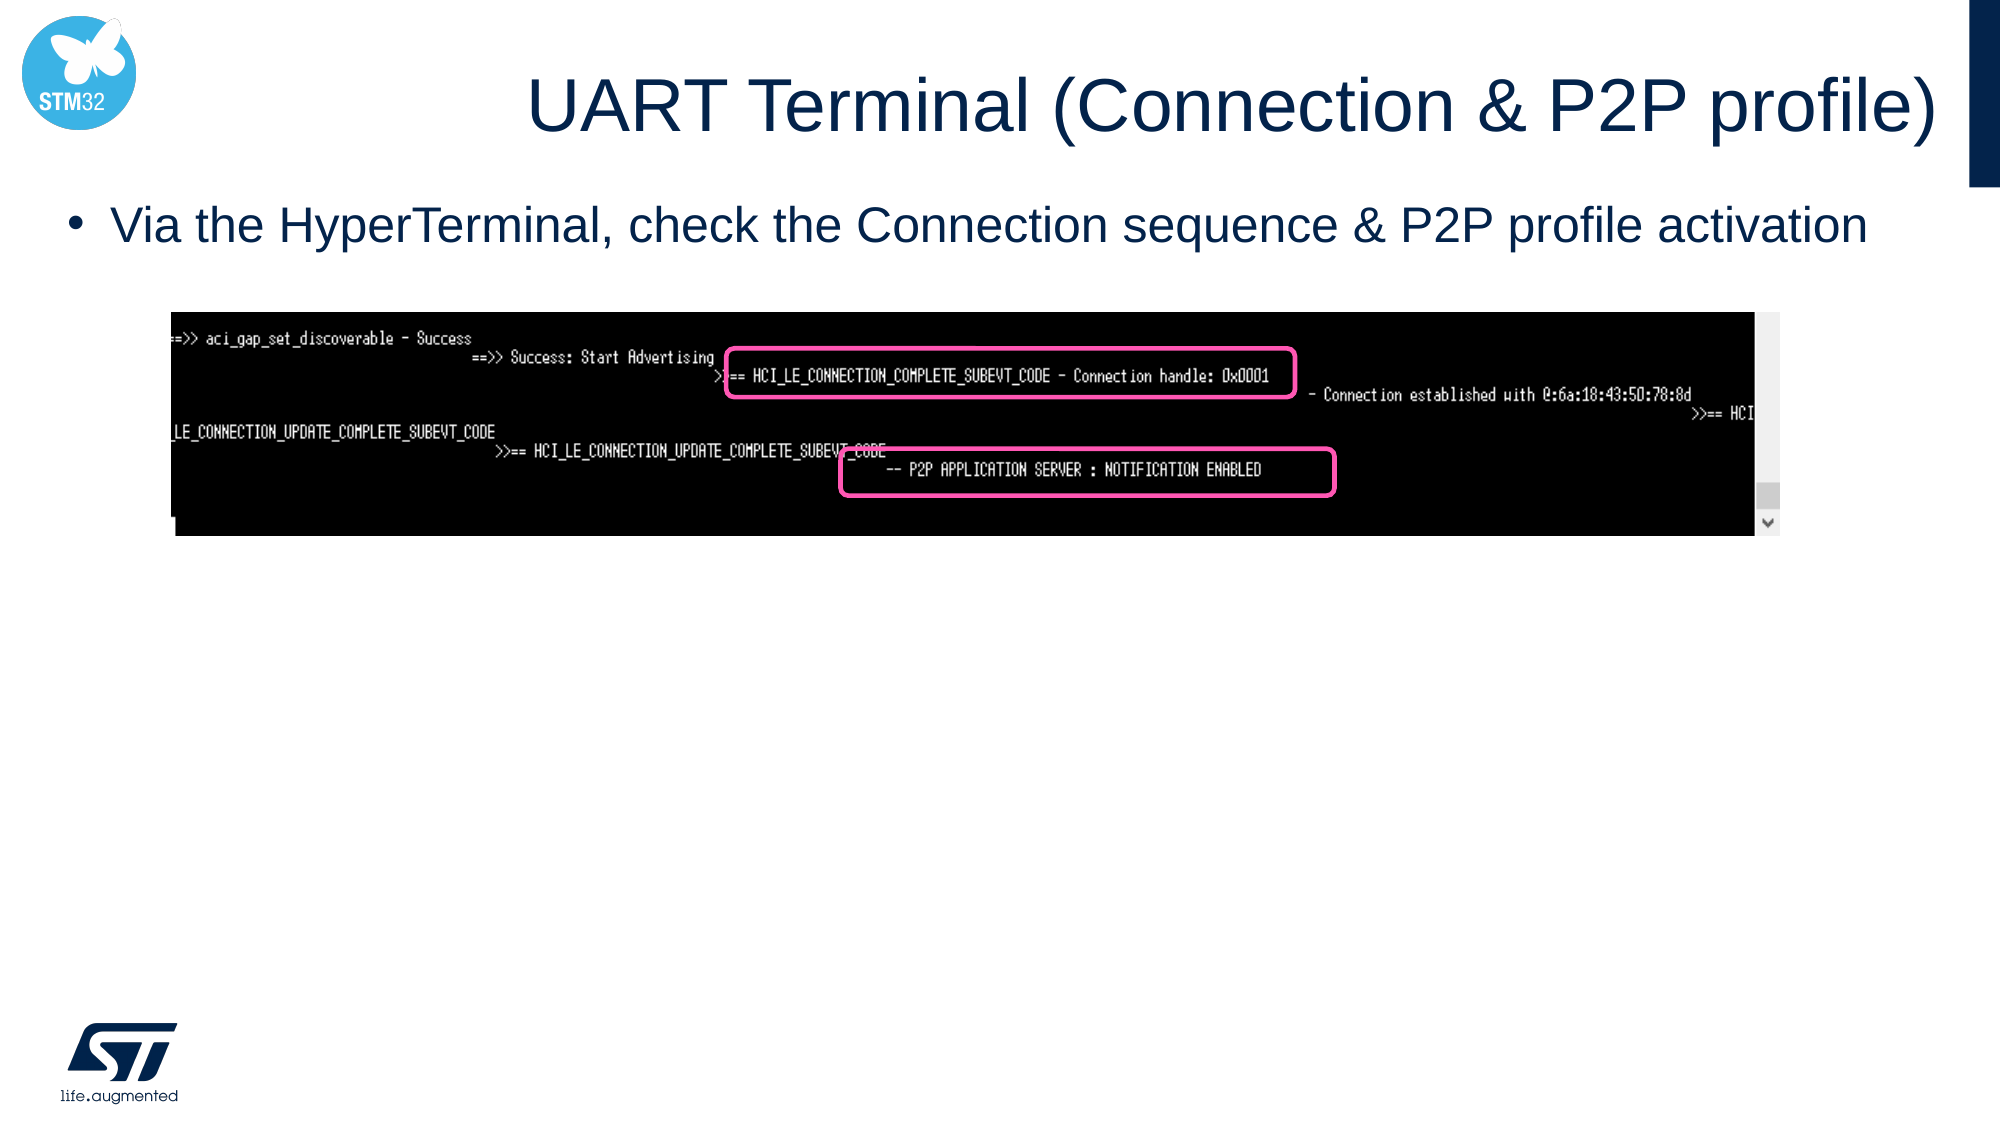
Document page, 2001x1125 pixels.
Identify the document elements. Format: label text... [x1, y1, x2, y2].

title UART Terminal (Connection & P2P profile) [49, 0, 1954, 215]
list Via the HyperTerminal, check the Connection sequence & P2P profile activation [52, 215, 1954, 941]
picture [37, 999, 201, 1125]
picture [171, 312, 1780, 536]
picture [22, 16, 136, 130]
